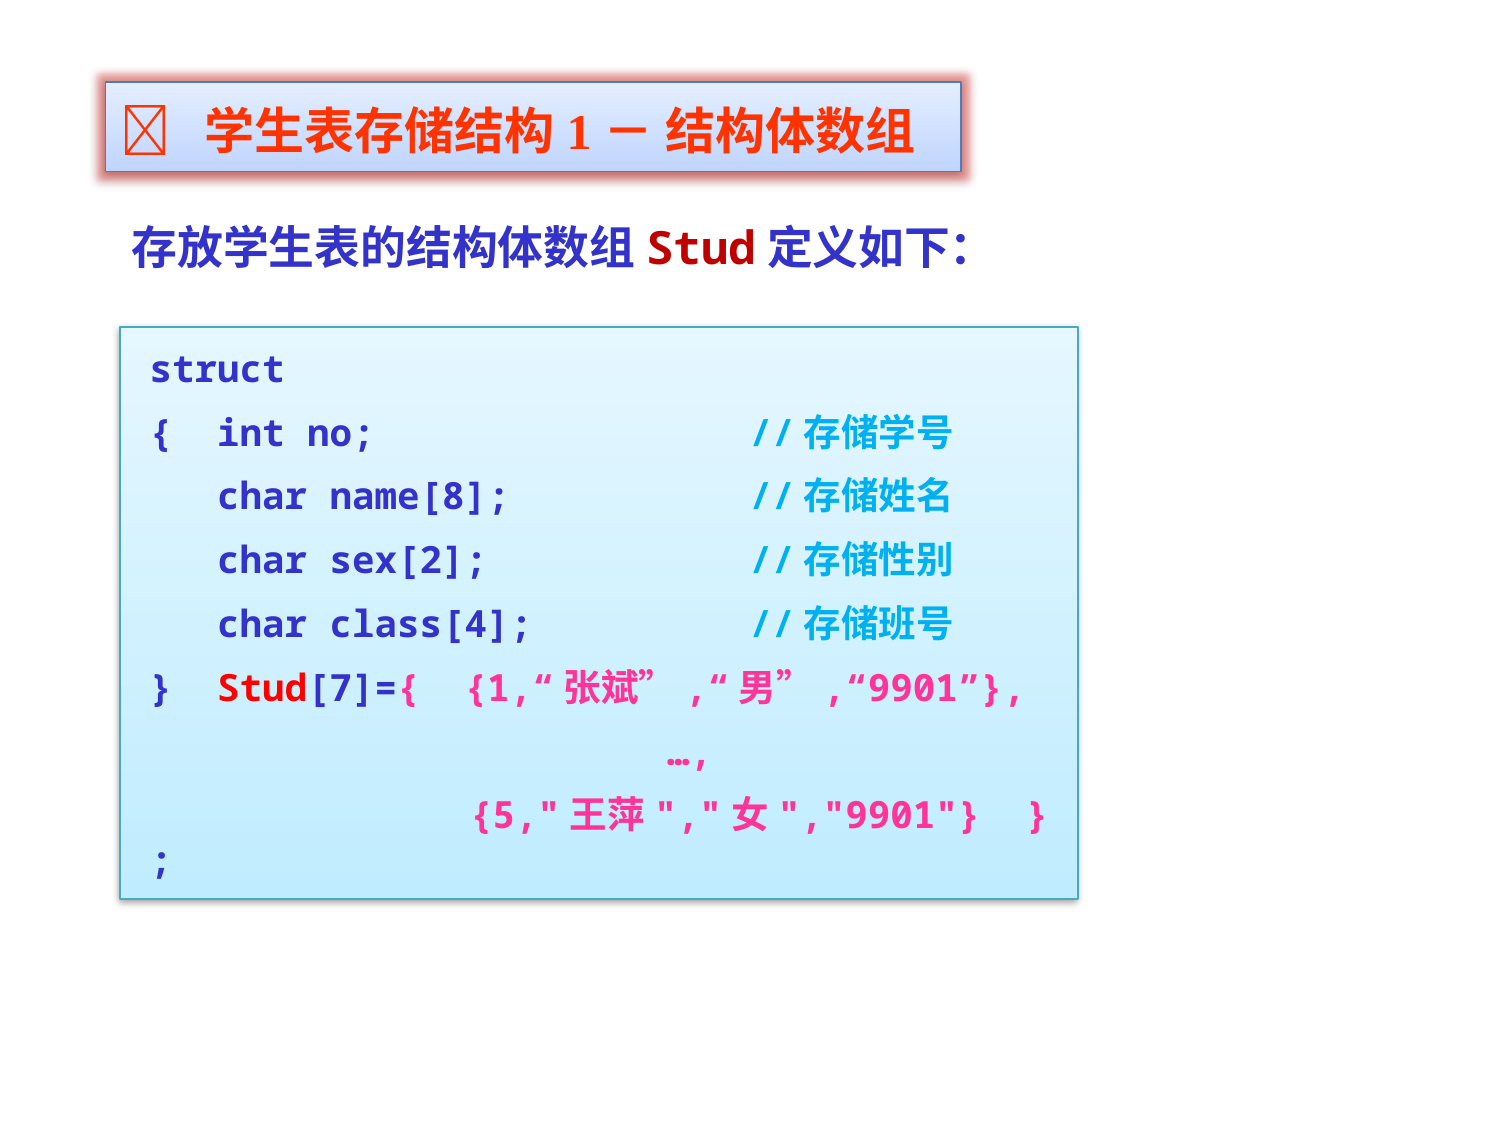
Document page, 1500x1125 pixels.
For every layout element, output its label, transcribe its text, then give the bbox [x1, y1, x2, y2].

text_box struct { int no; //存储学号 char name[8]; //存储姓名 char sex[2]; //存储性别 char class[4]; //存储班号 } Stud[7]={ {1,“张斌”,“男”,“9901”}, …, {5,"王萍","女","9901"} } ; [119, 326, 1079, 900]
text_box 存放学生表的结构体数组Stud定义如下： [117, 210, 1102, 281]
text_box  学生表存储结构1－ 结构体数组 [105, 81, 962, 172]
